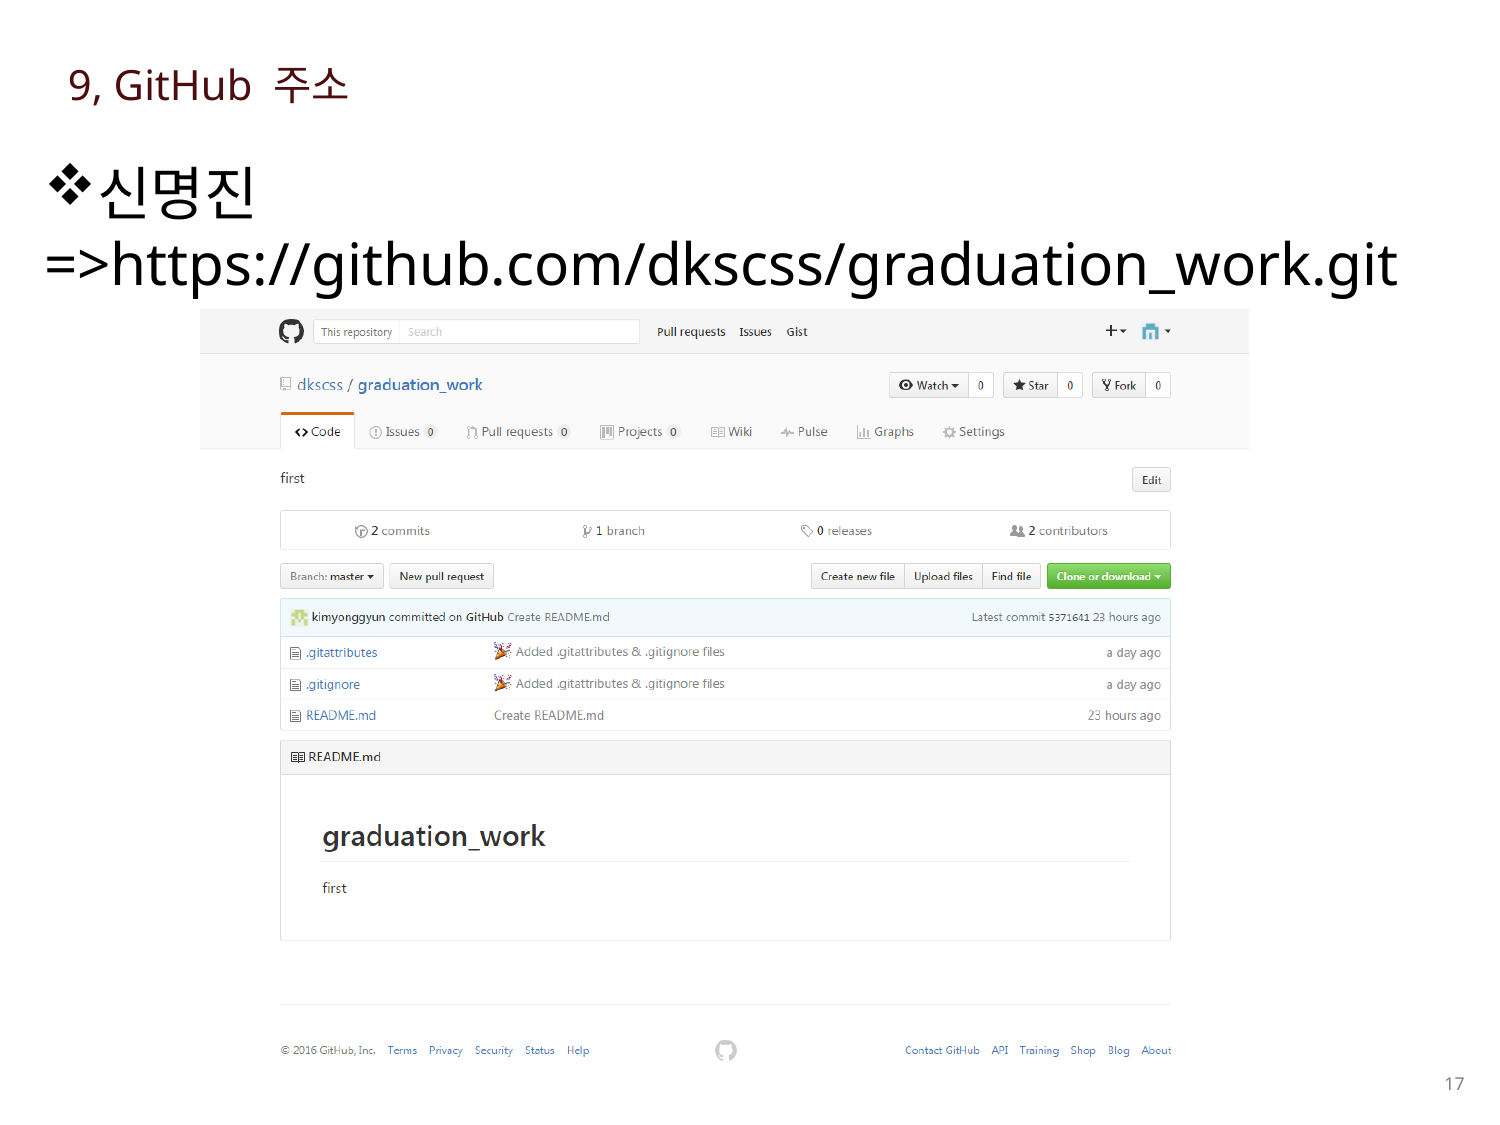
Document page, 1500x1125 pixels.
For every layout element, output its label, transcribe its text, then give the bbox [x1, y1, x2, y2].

text_box 신명진 =>https://github.com/dkscss/graduation_work.git [29, 149, 1421, 305]
text_box 9, GitHub 주소 [52, 51, 1200, 117]
picture [200, 309, 1249, 1091]
